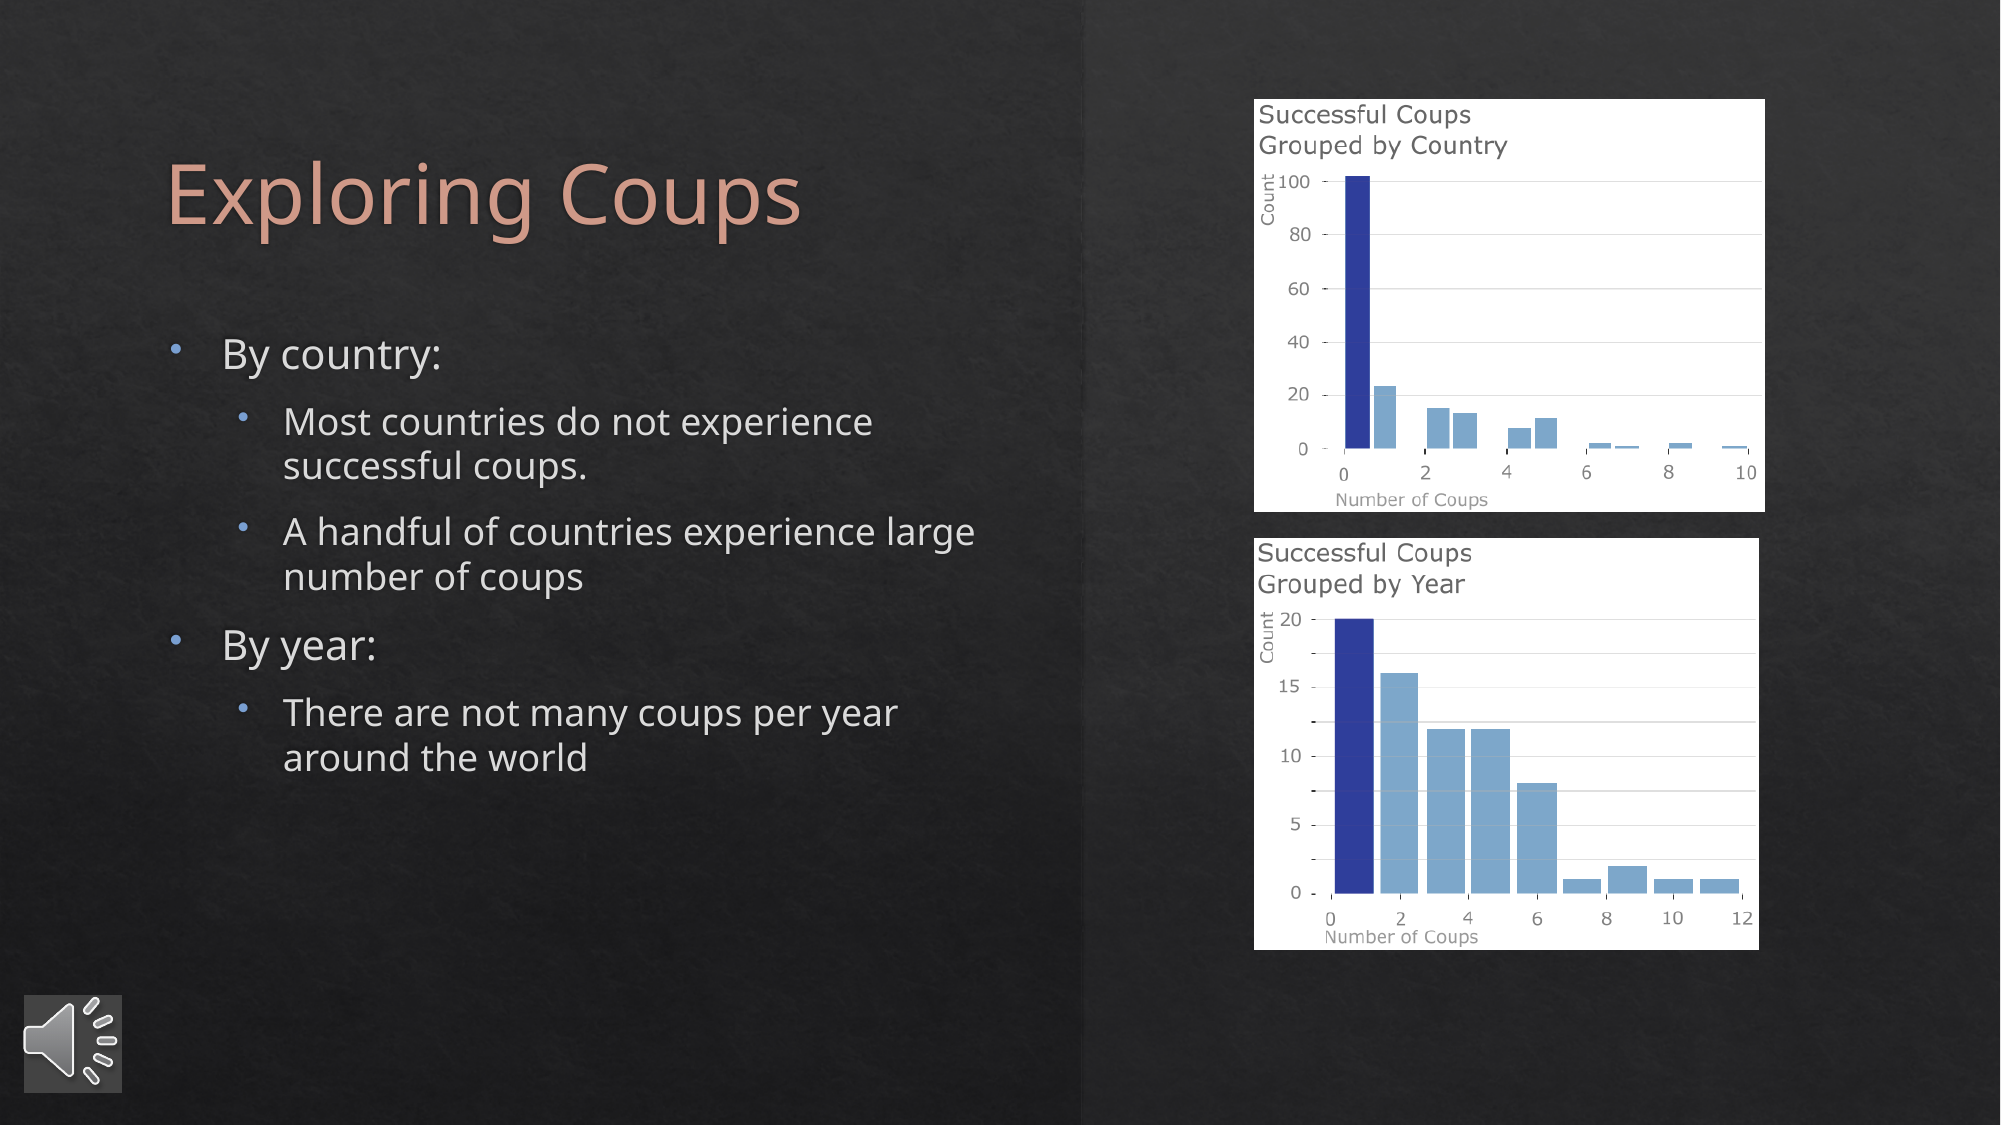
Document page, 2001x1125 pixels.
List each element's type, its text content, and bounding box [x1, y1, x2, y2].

title Exploring Coups [149, 99, 998, 284]
list By country: Most countries do not experience successful coups. A handful of countries experience large number of coups By year: There are not many coups per year around the world [149, 319, 998, 806]
picture [1080, 0, 2000, 1125]
picture [22, 993, 124, 1095]
